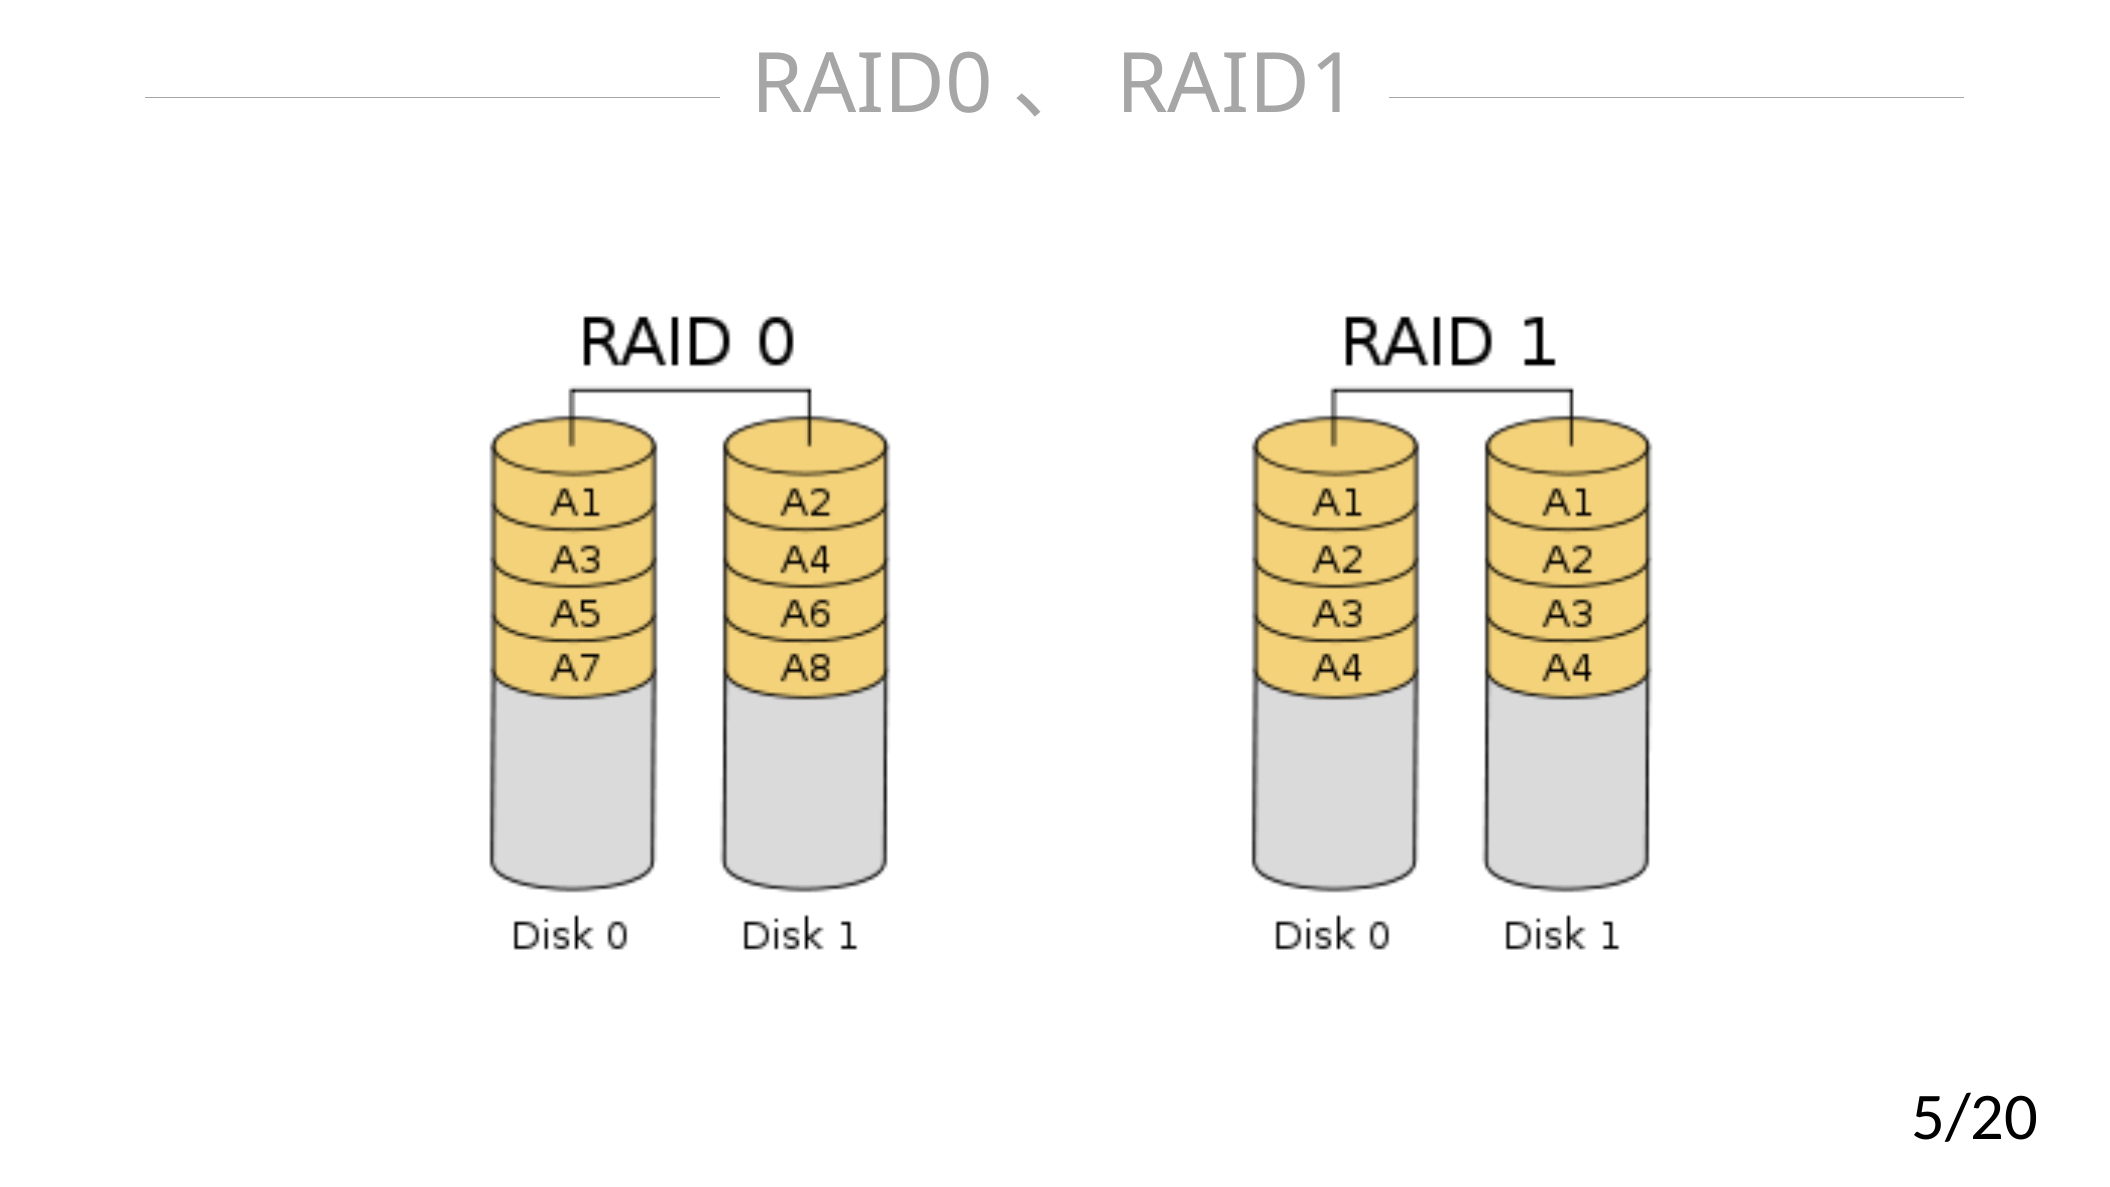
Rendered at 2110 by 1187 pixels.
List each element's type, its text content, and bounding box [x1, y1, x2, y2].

picture [1223, 294, 1677, 989]
text_box RAID0、RAID1 [730, 28, 1379, 96]
text_box RAID0、RAID1 [730, 98, 1379, 129]
picture [461, 294, 915, 989]
text_box 5/20 [1896, 1065, 2110, 1158]
